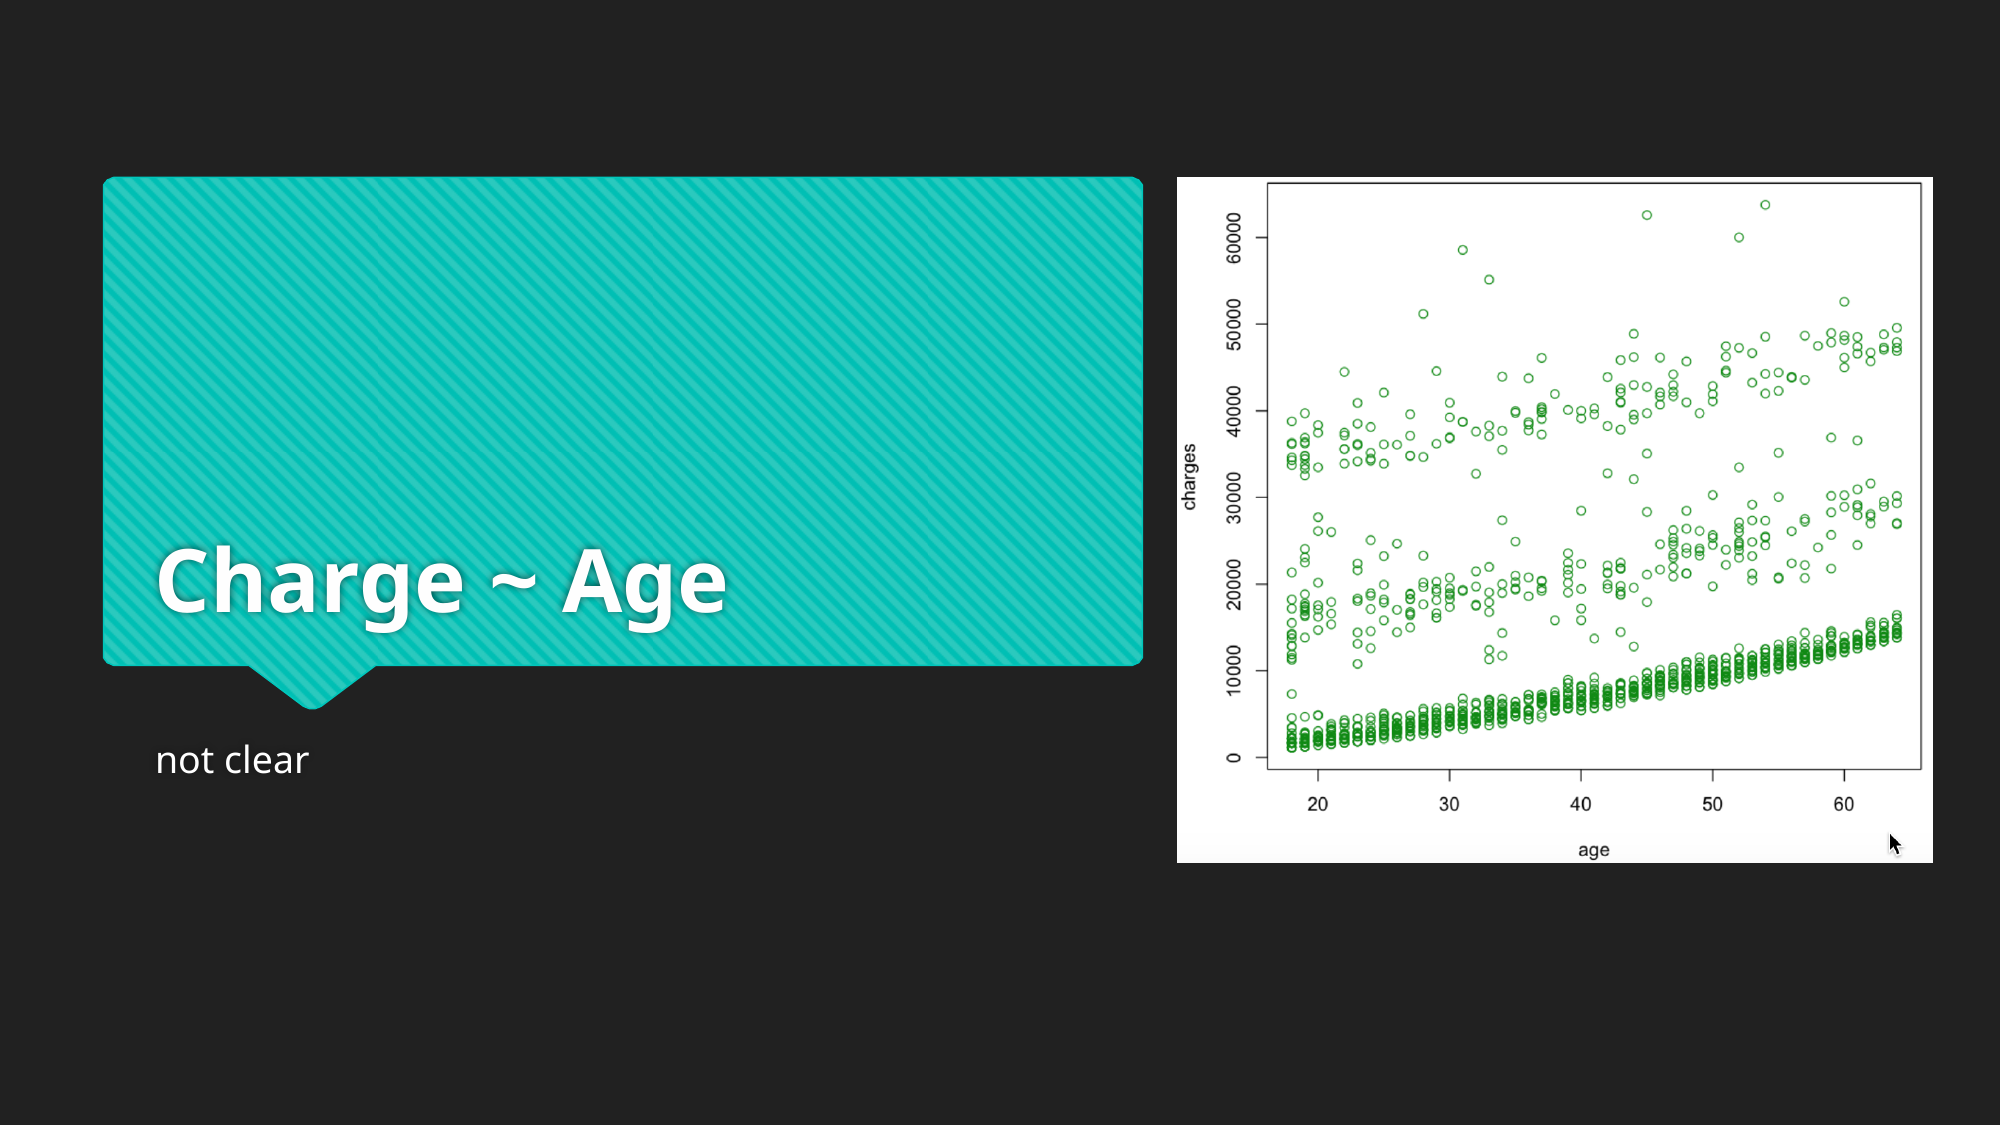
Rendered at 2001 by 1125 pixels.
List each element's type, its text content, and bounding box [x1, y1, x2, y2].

picture [1176, 177, 1934, 863]
list not clear [139, 728, 1107, 846]
title Charge ~ Age [139, 203, 1107, 638]
